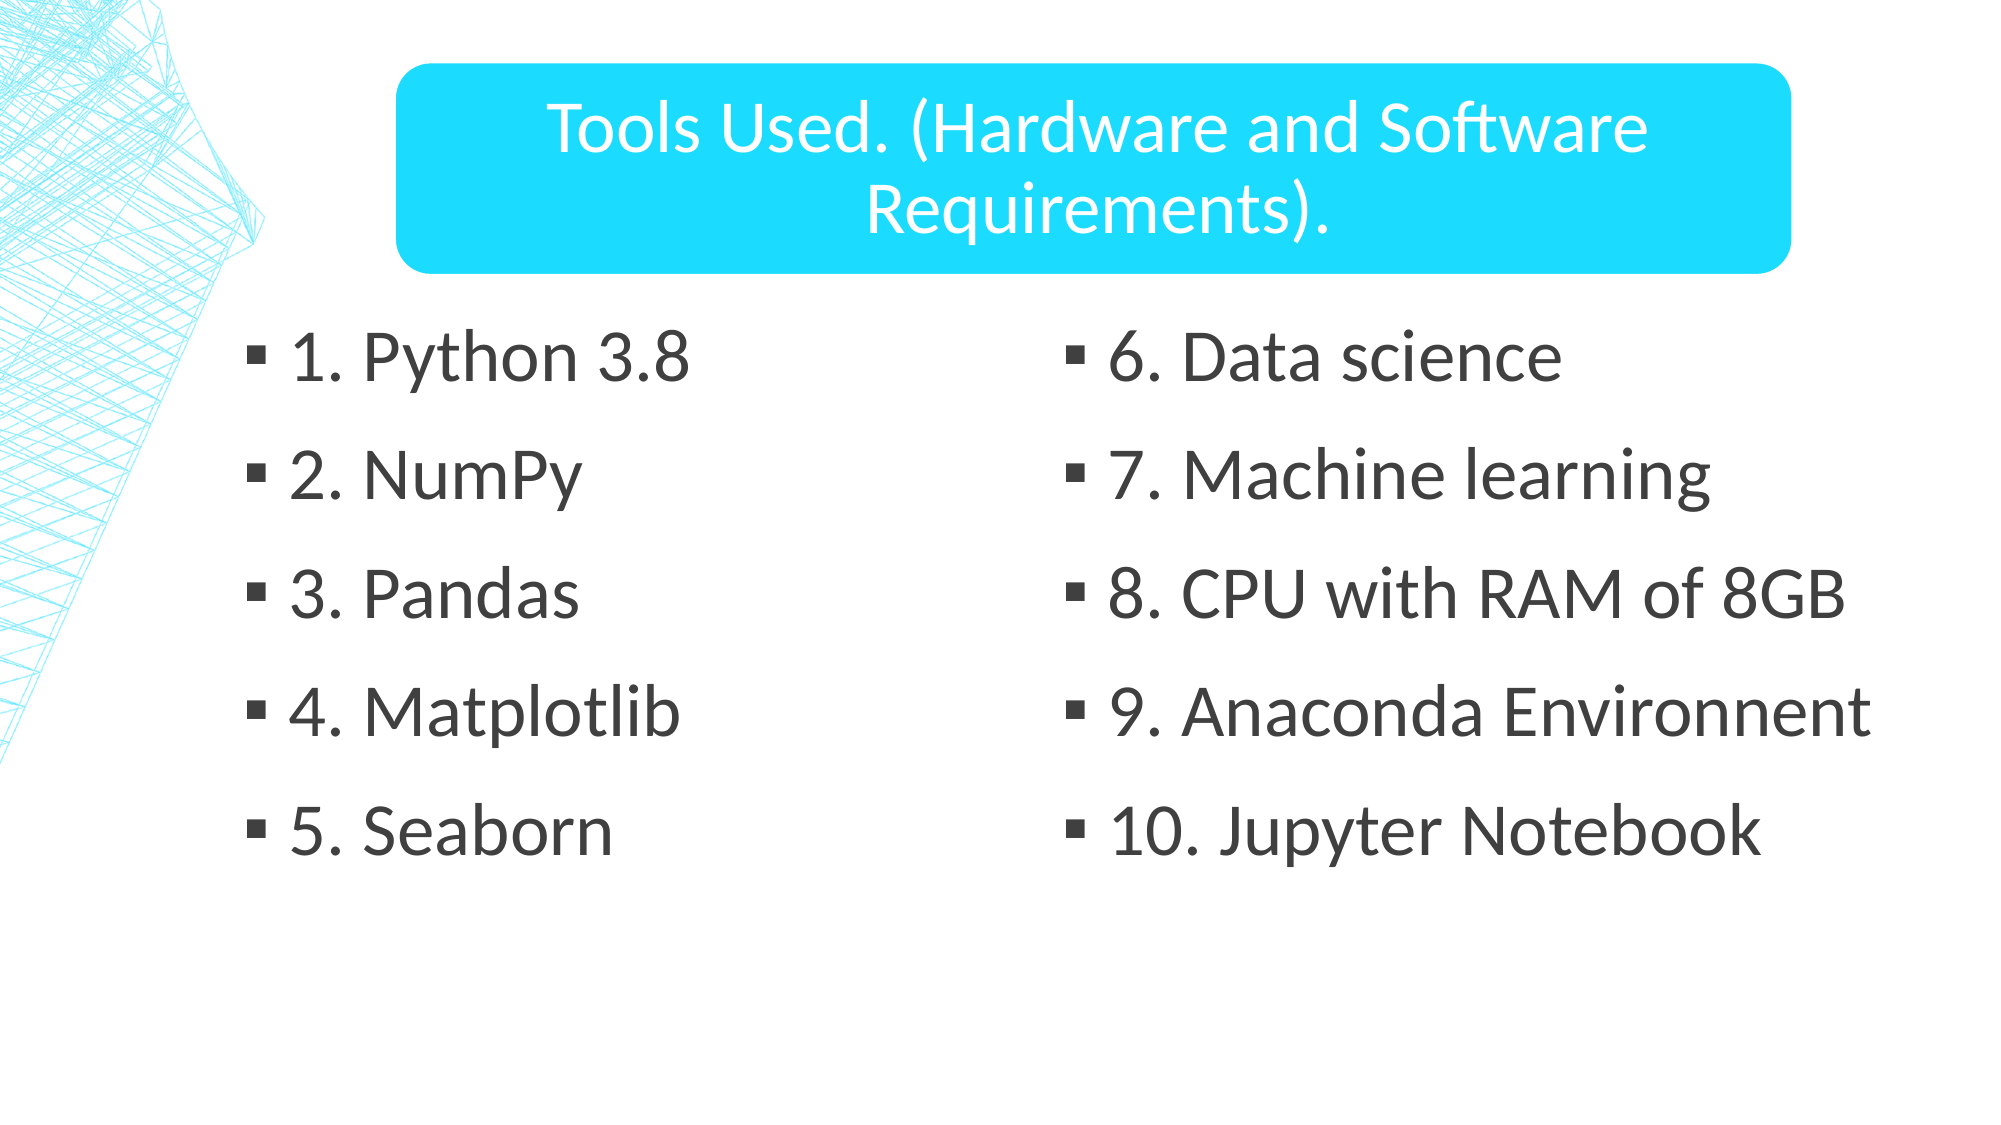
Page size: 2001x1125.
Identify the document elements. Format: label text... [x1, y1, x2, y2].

picture [0, 0, 2001, 1125]
list 1. Python 3.8 2. NumPy 3. Pandas 4. Matplotlib 5. Seaborn 6. Data science 7. Machine learning 8. CPU with RAM of 8GB 9. Anaconda Environnent 10. Jupyter Notebook [228, 308, 1897, 960]
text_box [324, 62, 1863, 275]
